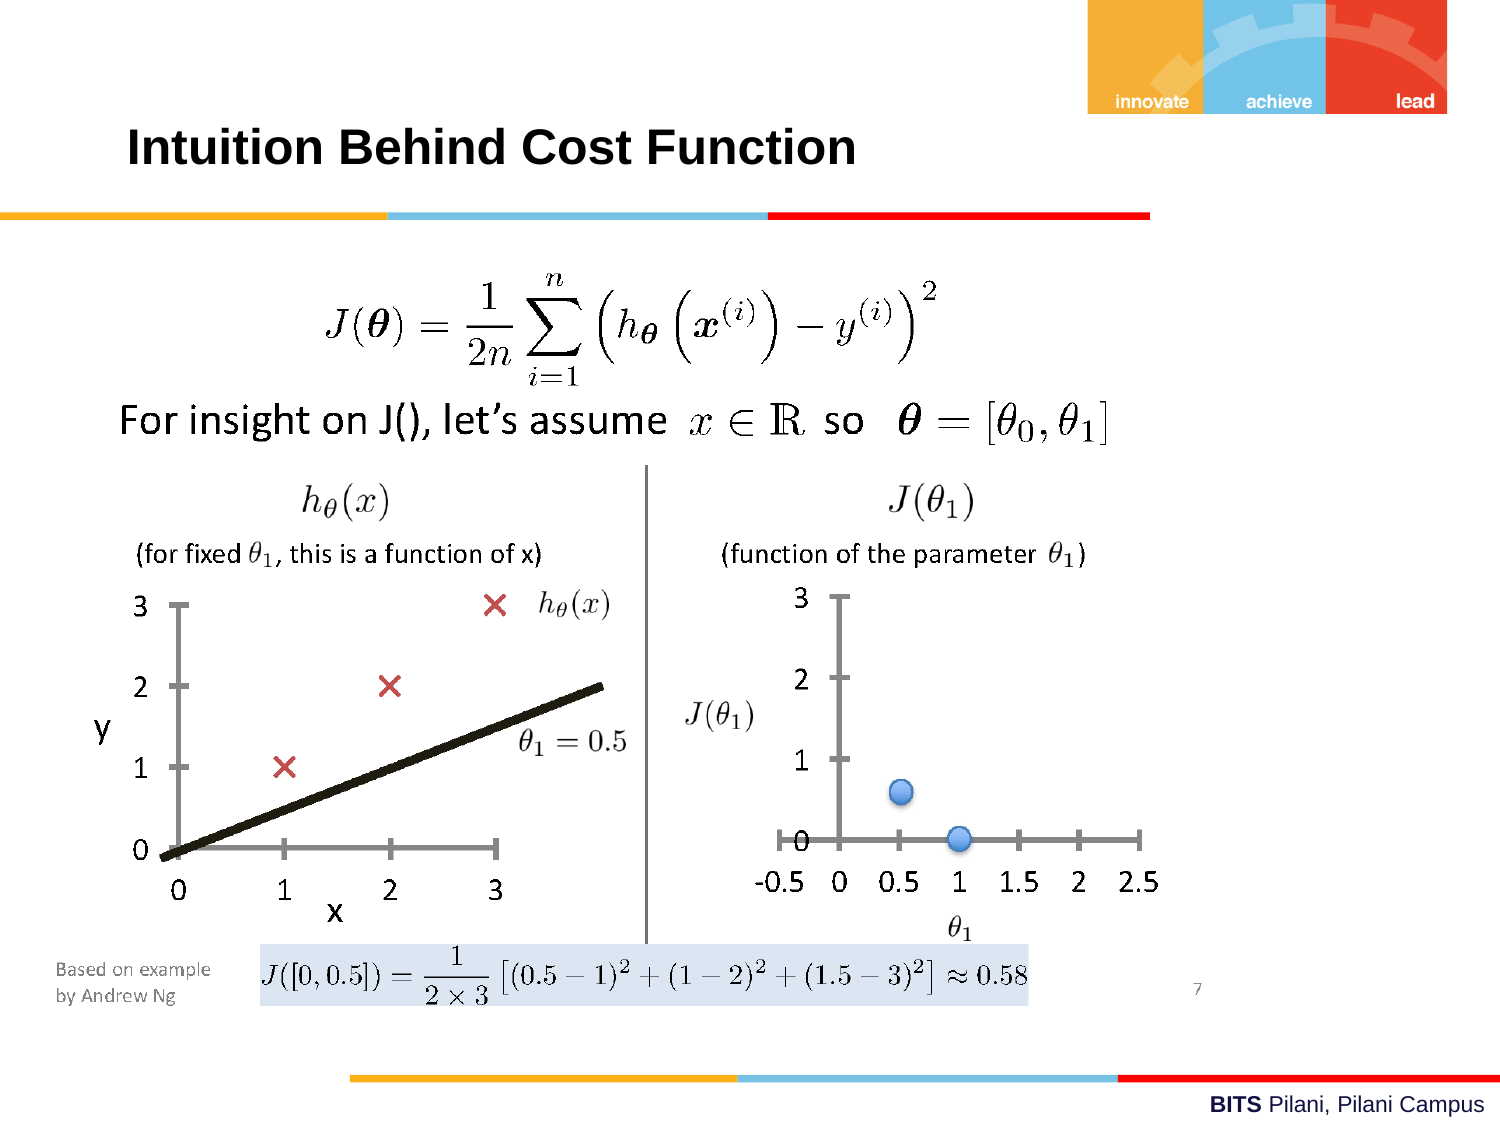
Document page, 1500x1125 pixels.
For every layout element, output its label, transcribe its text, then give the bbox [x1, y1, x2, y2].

picture [48, 262, 1215, 1012]
picture [1087, 0, 1448, 114]
title Intuition Behind Cost Function [125, 48, 1138, 239]
